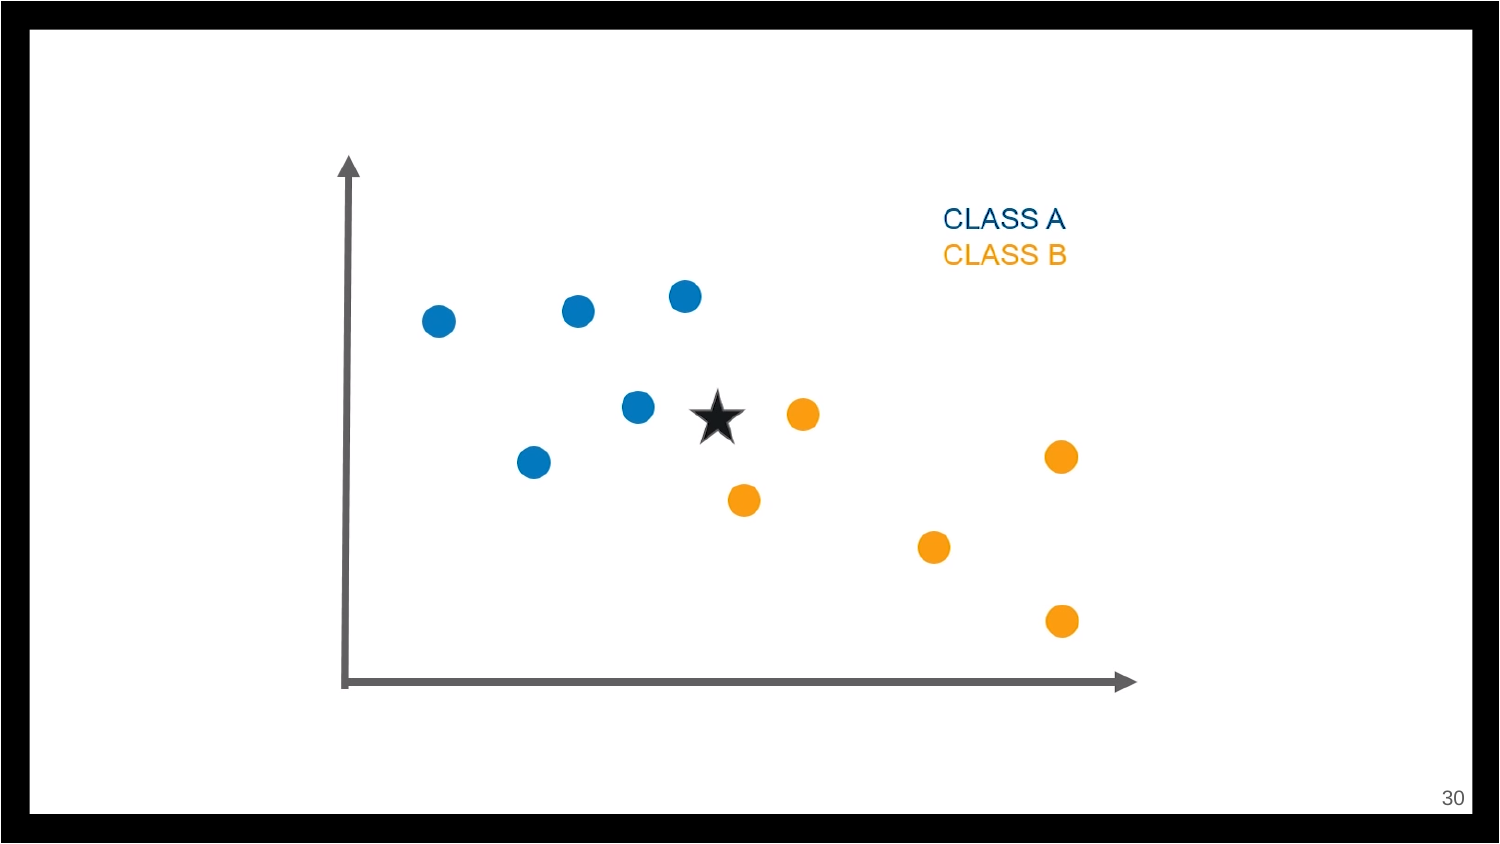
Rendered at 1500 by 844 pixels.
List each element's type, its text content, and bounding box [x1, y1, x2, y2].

picture [289, 119, 1186, 748]
slide_number ‹#› [1389, 764, 1480, 830]
